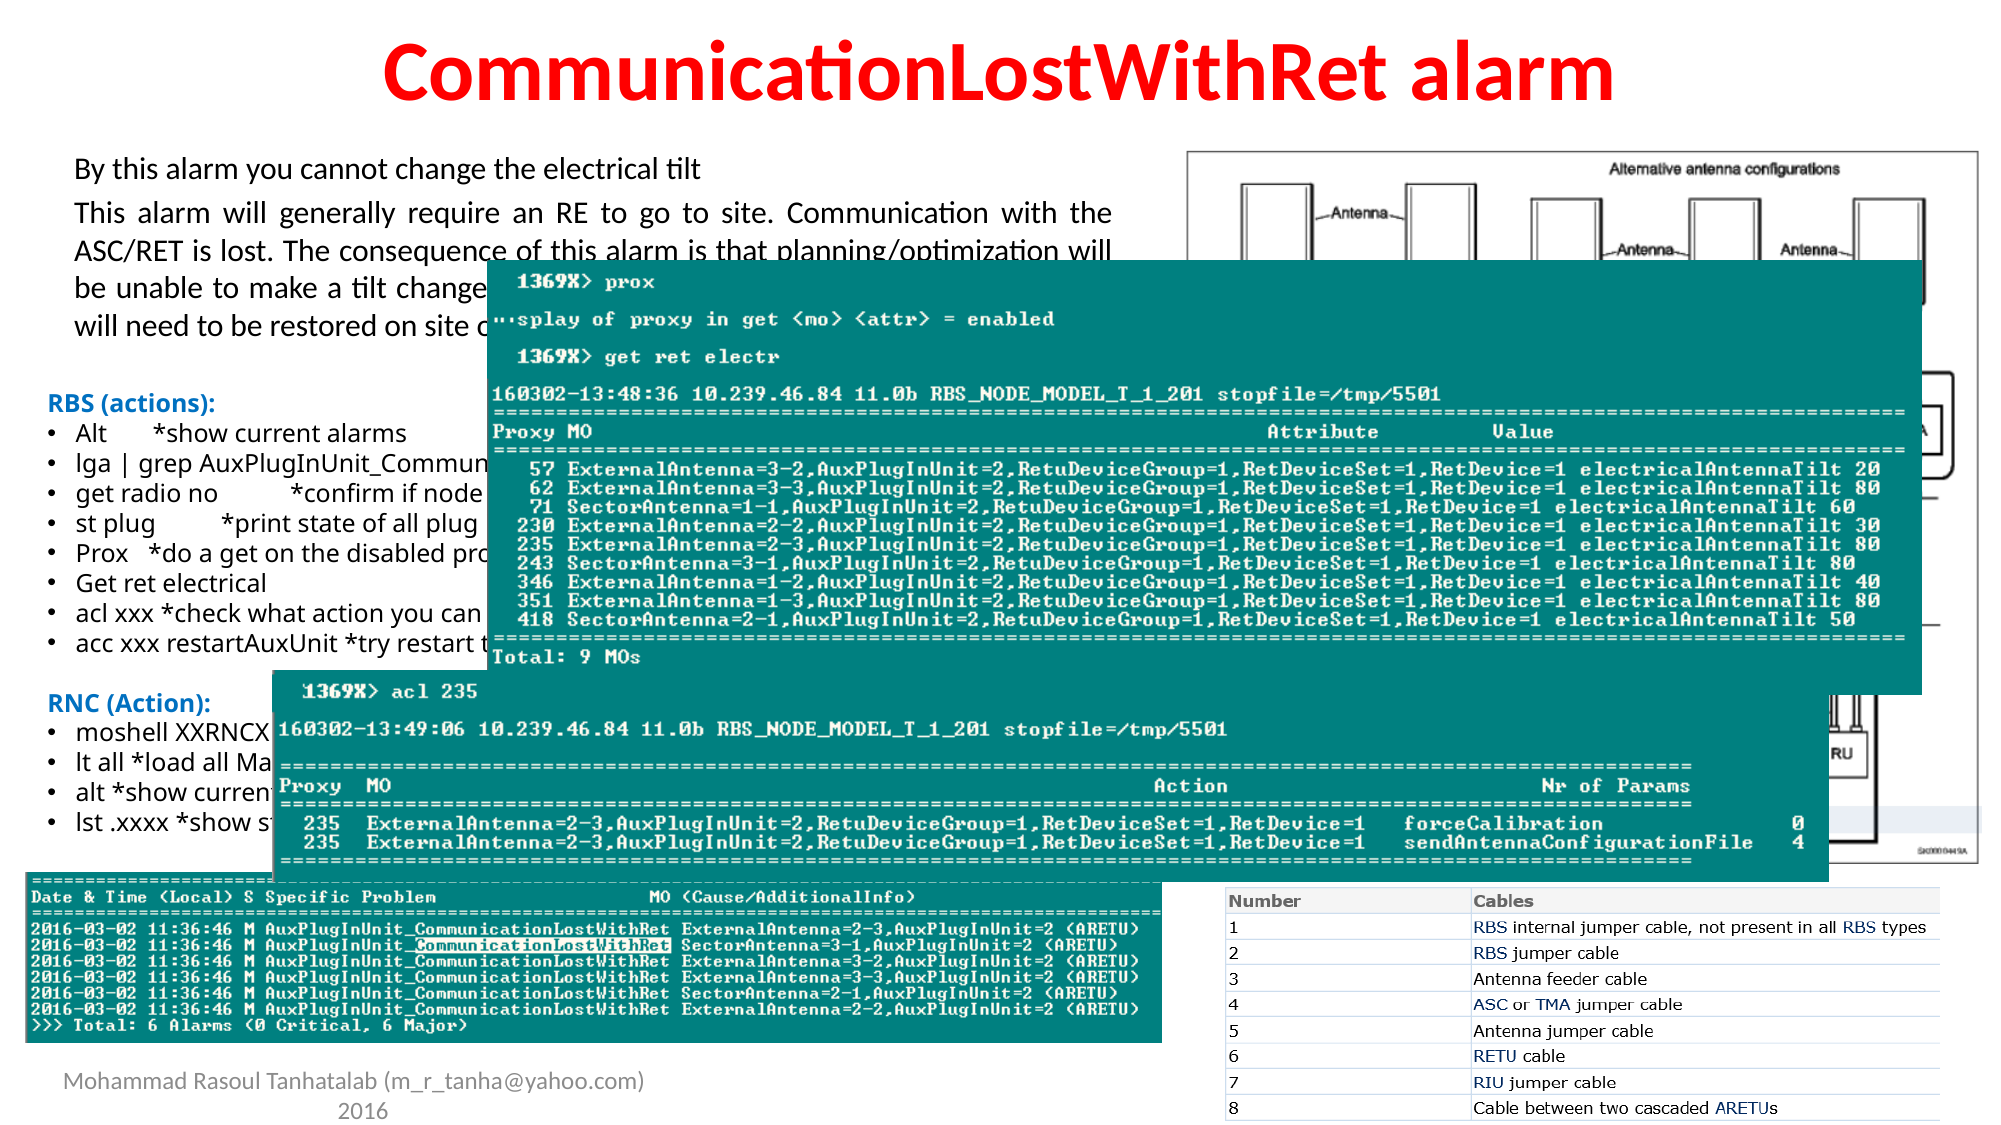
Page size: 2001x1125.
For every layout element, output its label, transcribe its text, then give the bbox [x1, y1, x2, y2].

footer Mohammad Rasoul Tanhatalab (m_r_tanha@yahoo.com) 2016 [25, 1064, 701, 1124]
picture [25, 143, 1982, 1125]
list By this alarm you cannot change the electrical tilt This alarm will generally require an RE to go to site. Communication with the ASC/RET is lost. The consequence of this alarm is that planning/optimization will be unable to make a tilt change to the affected sector. Connection with the RET will need to be restored on site or a replacement ASC will be needed. [59, 140, 1129, 380]
text_box RBS (actions): Alt *show current alarms lga | grep AuxPlugInUnit_CommunicationLostWithRet *show history of current alarm get radio no *confirm if node is carrying traffic st plug *print state of all plug in units Prox *do a get on the disabled proxy number Get ret electrical acl xxx *check what action you can perform on the proxy number acc xxx restartAuxUnit *try restart the ASC/RET using the proxy number RNC (Action): moshell XXRNCX *log onto the RNC lt all *load all Managed Objects alt *show current alarms lst .xxxx *show status of channels [32, 380, 482, 845]
title CommunicationLostWithRet alarm [137, 6, 1863, 126]
